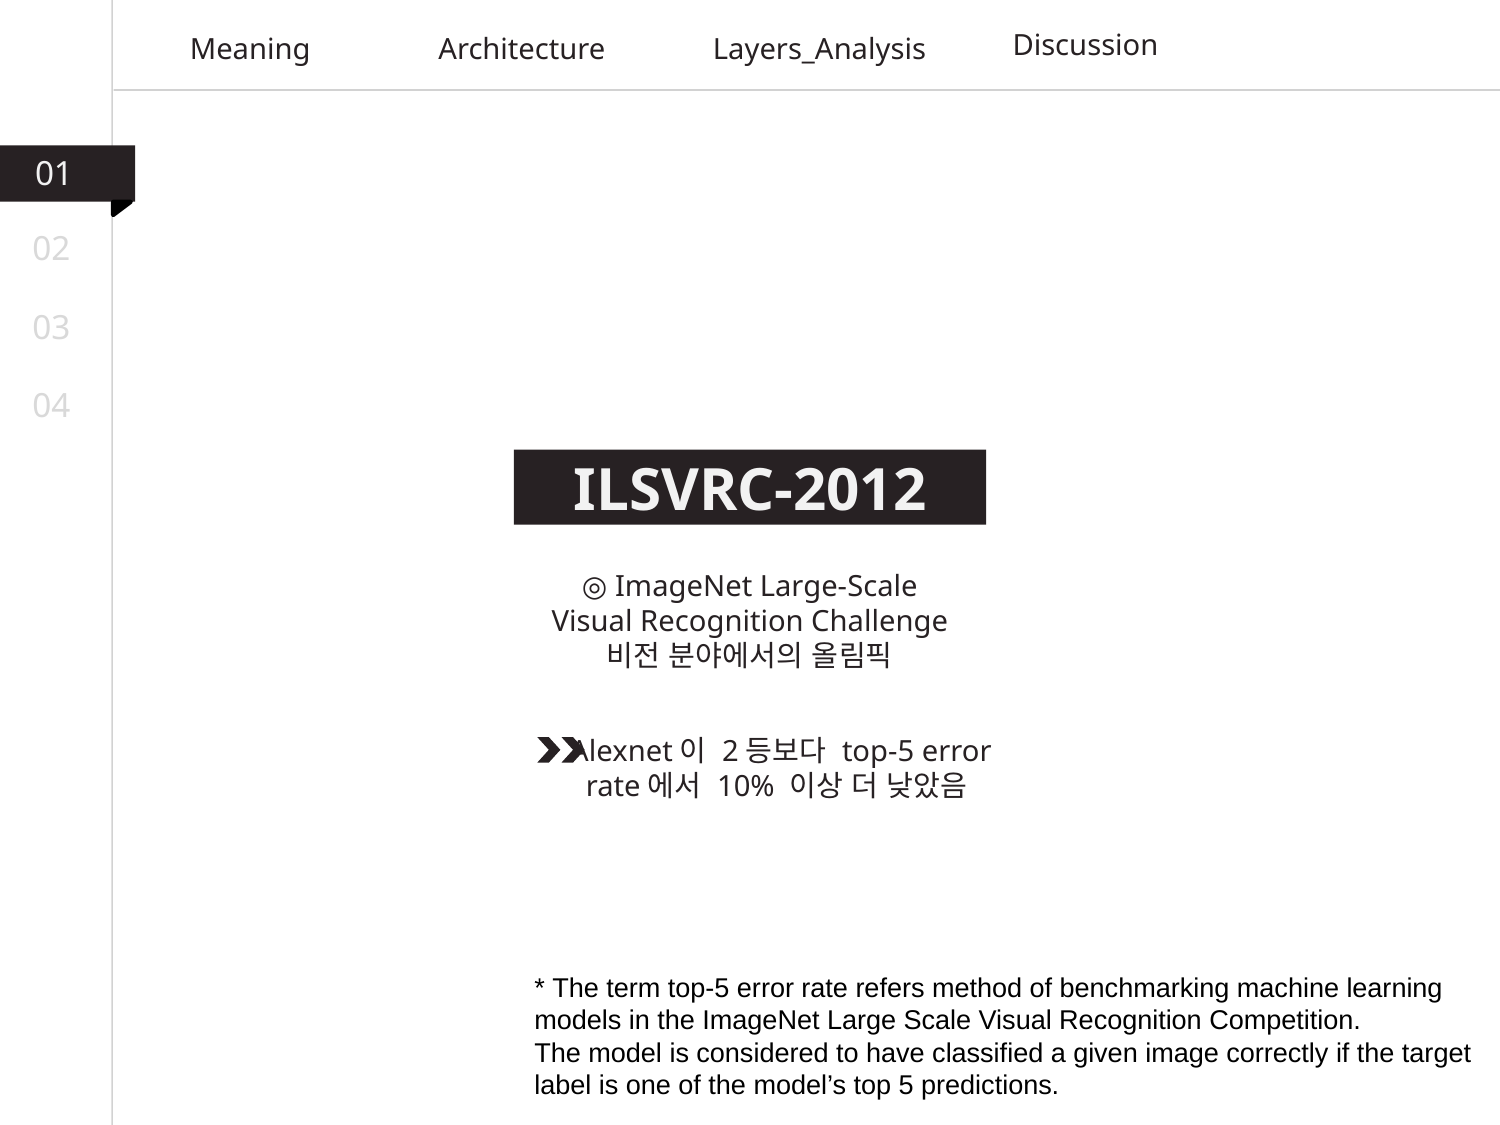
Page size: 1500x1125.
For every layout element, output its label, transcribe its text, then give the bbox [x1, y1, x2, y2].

text_box [559, 735, 587, 765]
text_box ILSVRC-2012 [525, 444, 975, 530]
text_box ◎ ImageNet Large-Scale Visual Recognition Challenge 비전 분야에서의 올림픽 [523, 559, 976, 680]
text_box Alexnet이 2등보다 top-5 error rate에서 10% 이상 더 낮았음 [555, 724, 1007, 810]
text_box 02 [17, 219, 92, 275]
text_box [535, 735, 562, 765]
text_box Architecture [412, 22, 632, 73]
text_box * The term top-5 error rate refers method of benchmarking machine learning models in the ImageNet Large Scale Visual Recognition Competition. The model is considered to have classified a given image correctly if the target label is one of the model’s top 5 predictions. [519, 962, 1500, 1108]
text_box [512, 448, 525, 527]
text_box Meaning [171, 22, 330, 73]
text_box 03 [17, 298, 92, 354]
text_box [0, 143, 107, 204]
text_box Layers_Analysis [688, 22, 951, 73]
text_box Discussion [972, 19, 1199, 69]
text_box 04 [17, 376, 92, 432]
text_box 01 [20, 144, 107, 200]
text_box [975, 448, 988, 527]
text_box [117, 143, 137, 204]
text_box [117, 199, 133, 215]
